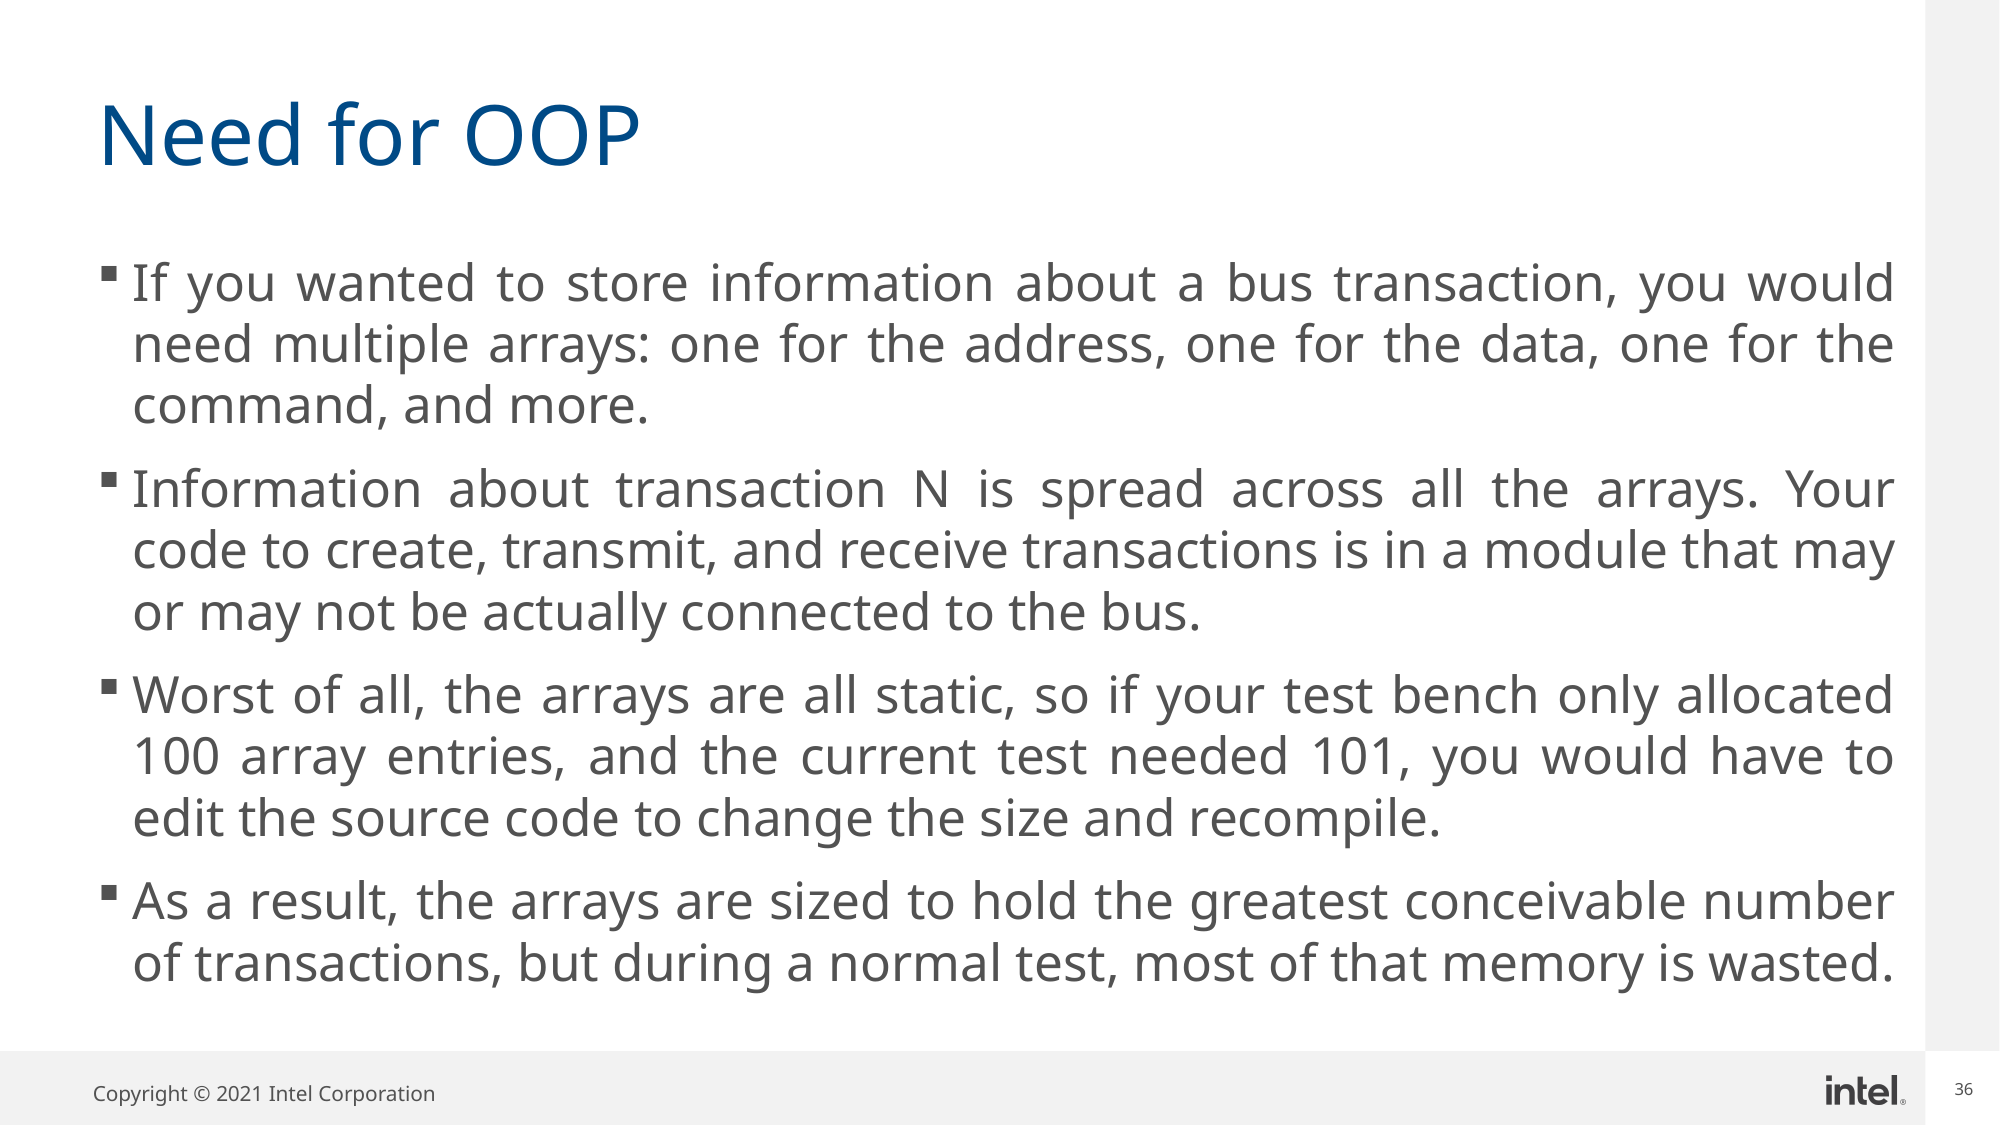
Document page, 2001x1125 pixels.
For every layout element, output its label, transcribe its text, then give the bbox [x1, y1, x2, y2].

picture [1826, 1075, 1906, 1105]
list If you wanted to store information about a bus transaction, you would need multiple arrays: one for the address, one for the data, one for the command, and more. Information about transaction N is spread across all the arrays. Your code to create, transmit, and receive transactions is in a module that may or may not be actually connected to the bus. Worst of all, the arrays are all static, so if your test bench only allocated 100 array entries, and the current test needed 101, you would have to edit the source code to change the size and recompile. As a result, the arrays are sized to hold the greatest conceivable number of transactions, but during a normal test, most of that memory is wasted. [96, 249, 1898, 1026]
title Need for OOP [96, 93, 1898, 240]
